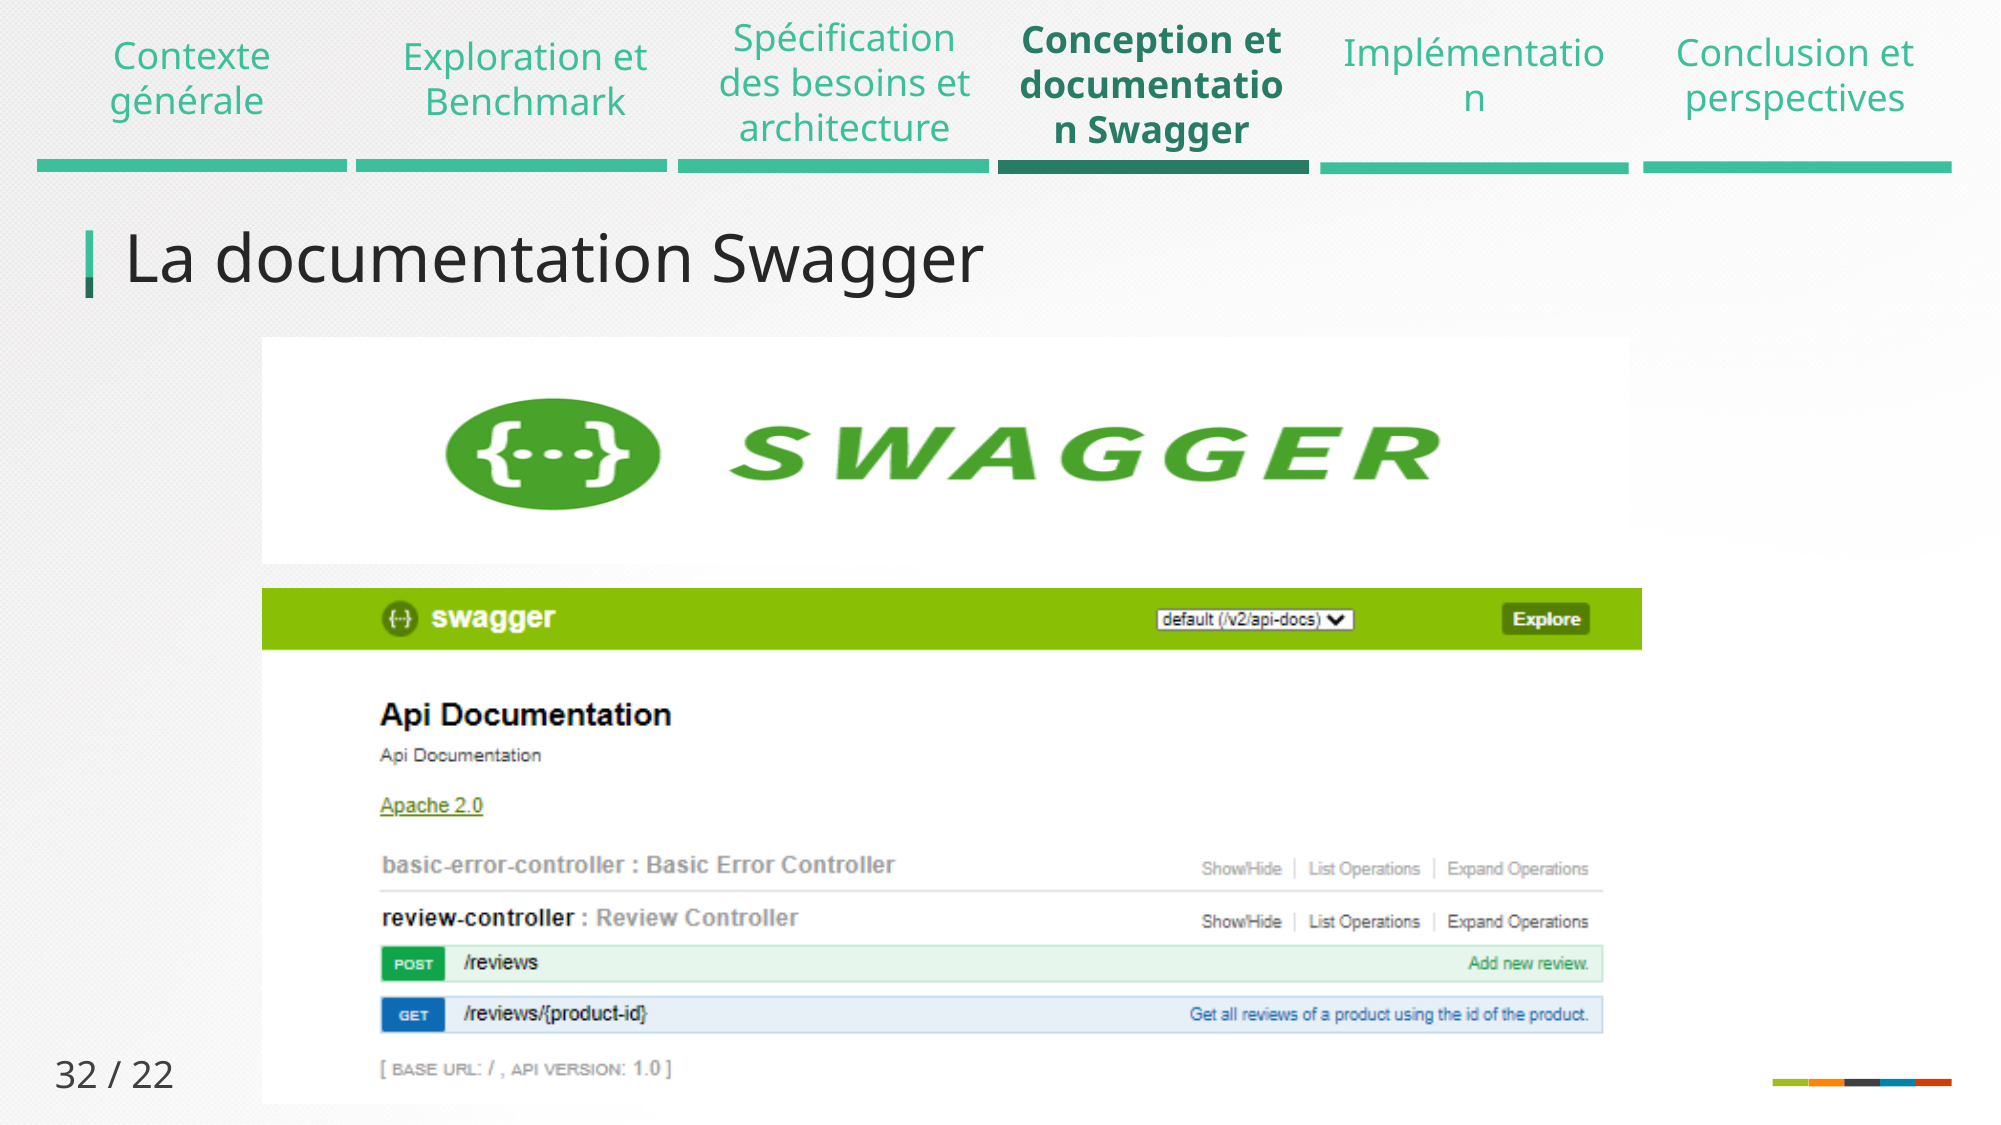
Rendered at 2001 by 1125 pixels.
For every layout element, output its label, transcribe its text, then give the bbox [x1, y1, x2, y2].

text_box [678, 159, 989, 173]
text_box [1879, 1078, 1915, 1087]
text_box [1772, 1078, 1809, 1087]
text_box [998, 160, 1309, 174]
text_box [1809, 1078, 1843, 1087]
text_box [1915, 1078, 1953, 1087]
text_box [1319, 161, 1630, 175]
text_box [1642, 160, 1953, 174]
text_box Spécification des besoins et architecture [690, 6, 999, 157]
text_box 32 / 22 [37, 1036, 192, 1112]
text_box Implémentation [1320, 21, 1629, 127]
text_box Contexte générale [37, 24, 347, 130]
text_box [1843, 1078, 1879, 1087]
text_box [85, 230, 94, 299]
text_box Conclusion et perspectives [1641, 21, 1950, 127]
text_box [356, 159, 667, 172]
text_box Conception et documentation Swagger [997, 8, 1306, 159]
text_box Exploration et Benchmark [371, 25, 680, 130]
text_box [37, 159, 347, 172]
list La documentation Swagger [109, 217, 1916, 324]
picture [0, 0, 2001, 1125]
